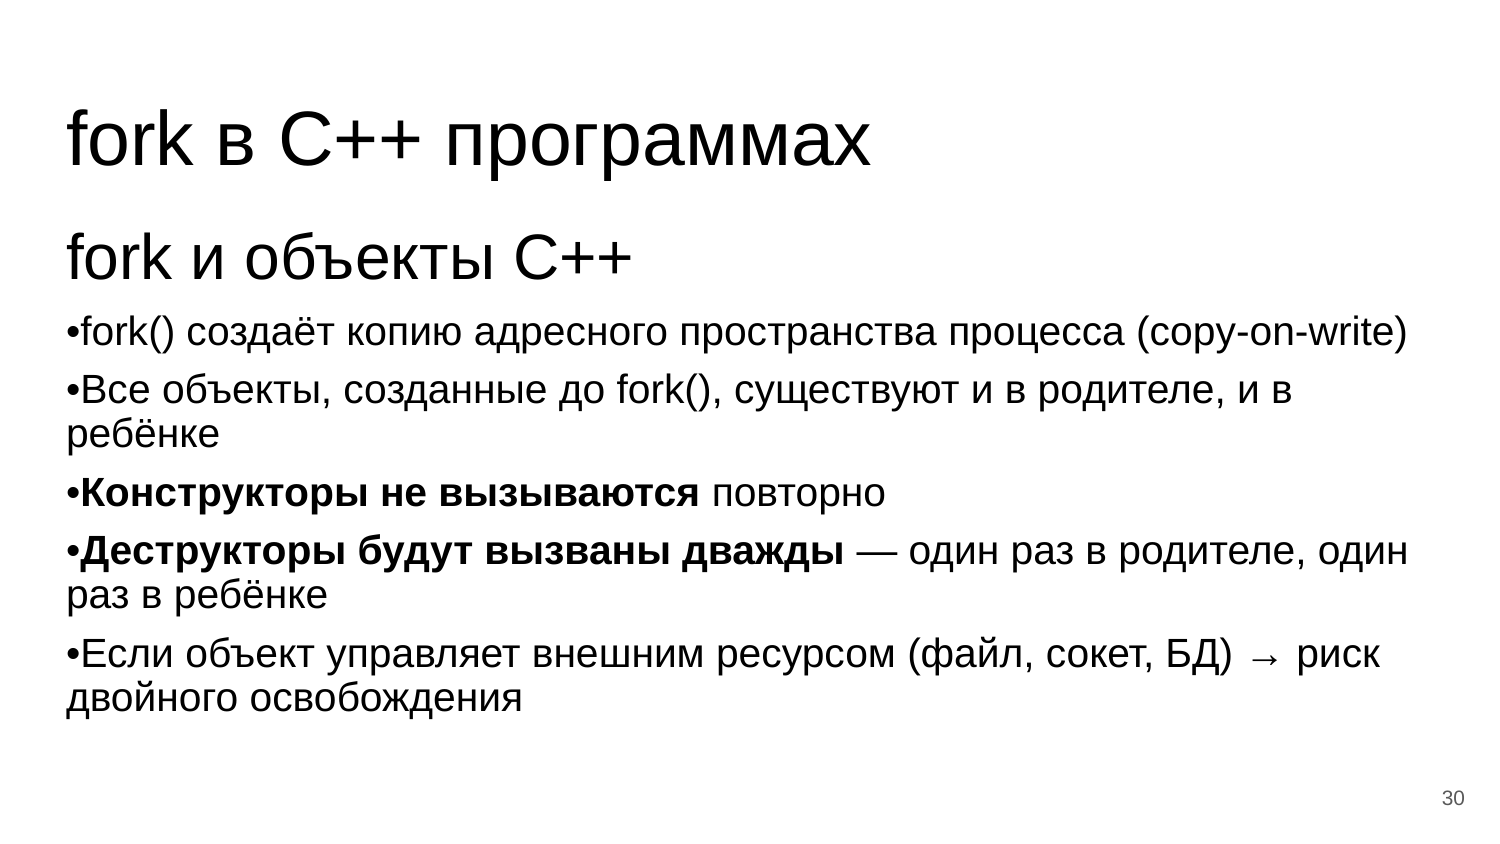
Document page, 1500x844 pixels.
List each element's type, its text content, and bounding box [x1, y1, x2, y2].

title fork в C++ программах [51, 72, 1449, 167]
list fork и объекты C++ •fork() создаёт копию адресного пространства процесса (copy-on-write) •Все объекты, созданные до fork(), существуют и в родителе, и в ребёнке •Конструкторы не вызываются повторно •Деструкторы будут вызваны дважды — один раз в родителе, один раз в ребёнке •Если объект управляет внешним ресурсом (файл, сокет, БД) → риск двойного освобождения [51, 189, 1449, 750]
slide_number ‹#› [1389, 764, 1480, 830]
